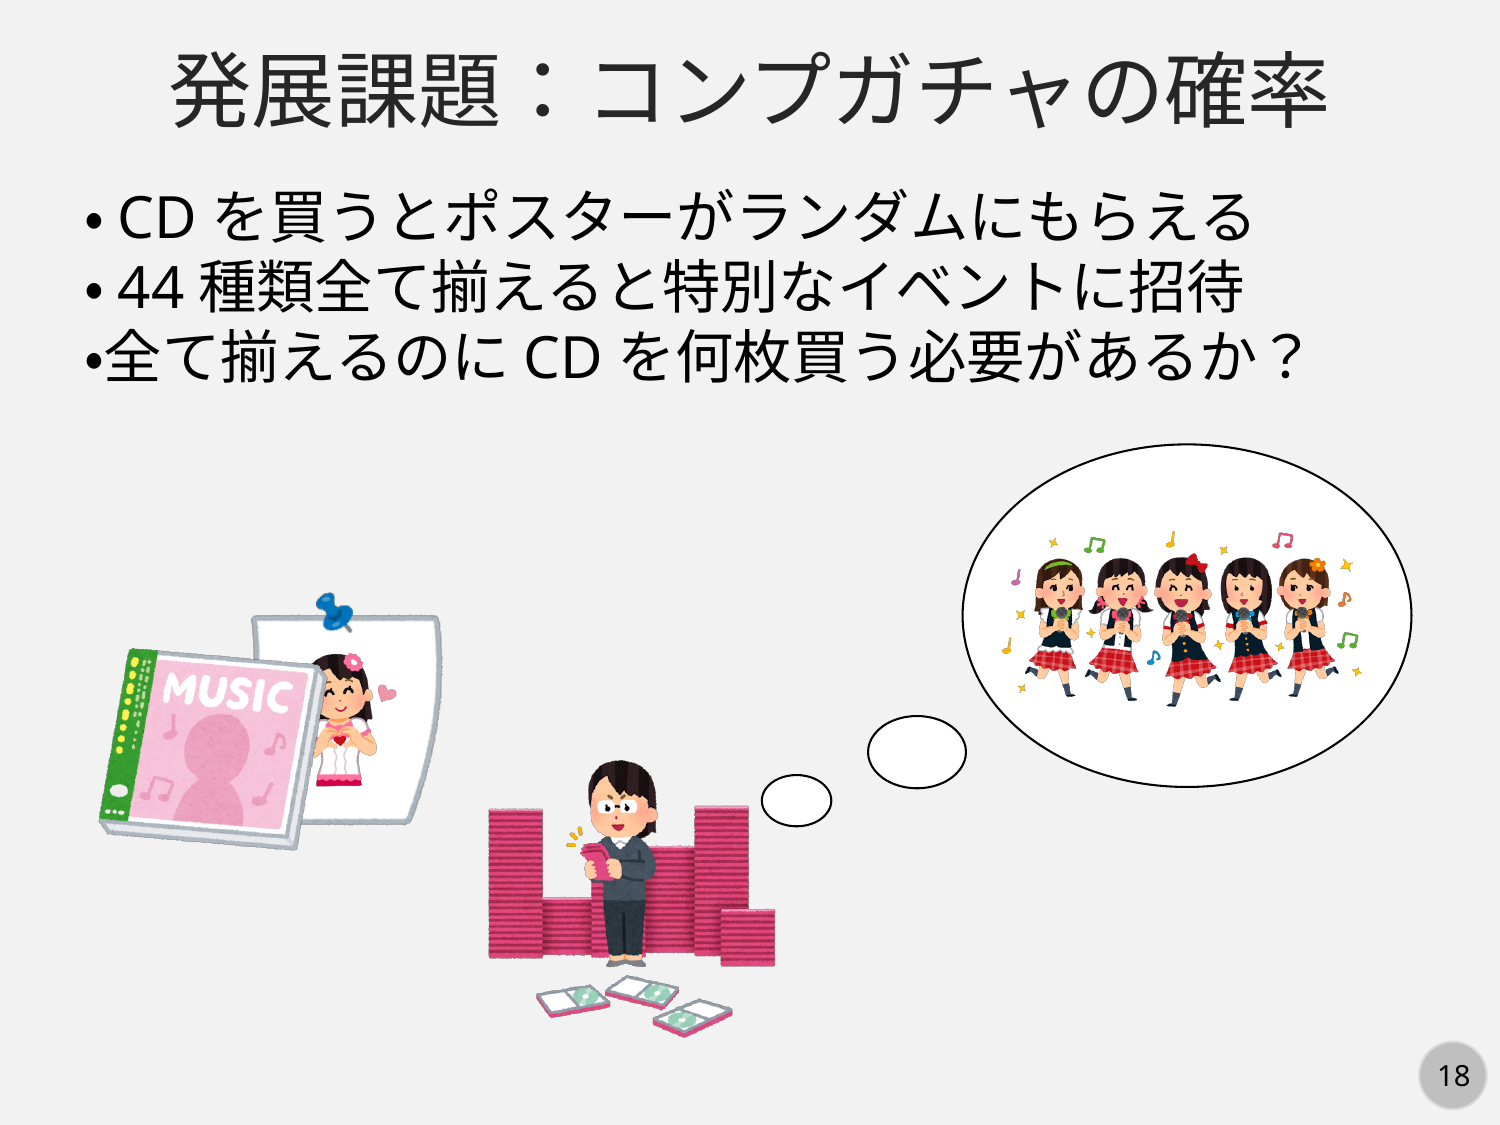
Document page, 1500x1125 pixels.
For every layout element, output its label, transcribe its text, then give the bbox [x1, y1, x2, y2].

picture [478, 739, 786, 1047]
text_box ・CDを買うとポスターがランダムにもらえる ・44種類全て揃えると特別なイベントに招待 ・全て揃えるのにCDを何枚買う必要があるか？ [69, 172, 1332, 398]
text_box [867, 715, 962, 790]
picture [88, 633, 337, 864]
text_box [786, 774, 833, 828]
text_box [962, 444, 1412, 787]
list 発展課題：コンプガチャの確率 [0, 31, 1500, 155]
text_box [218, 586, 450, 832]
